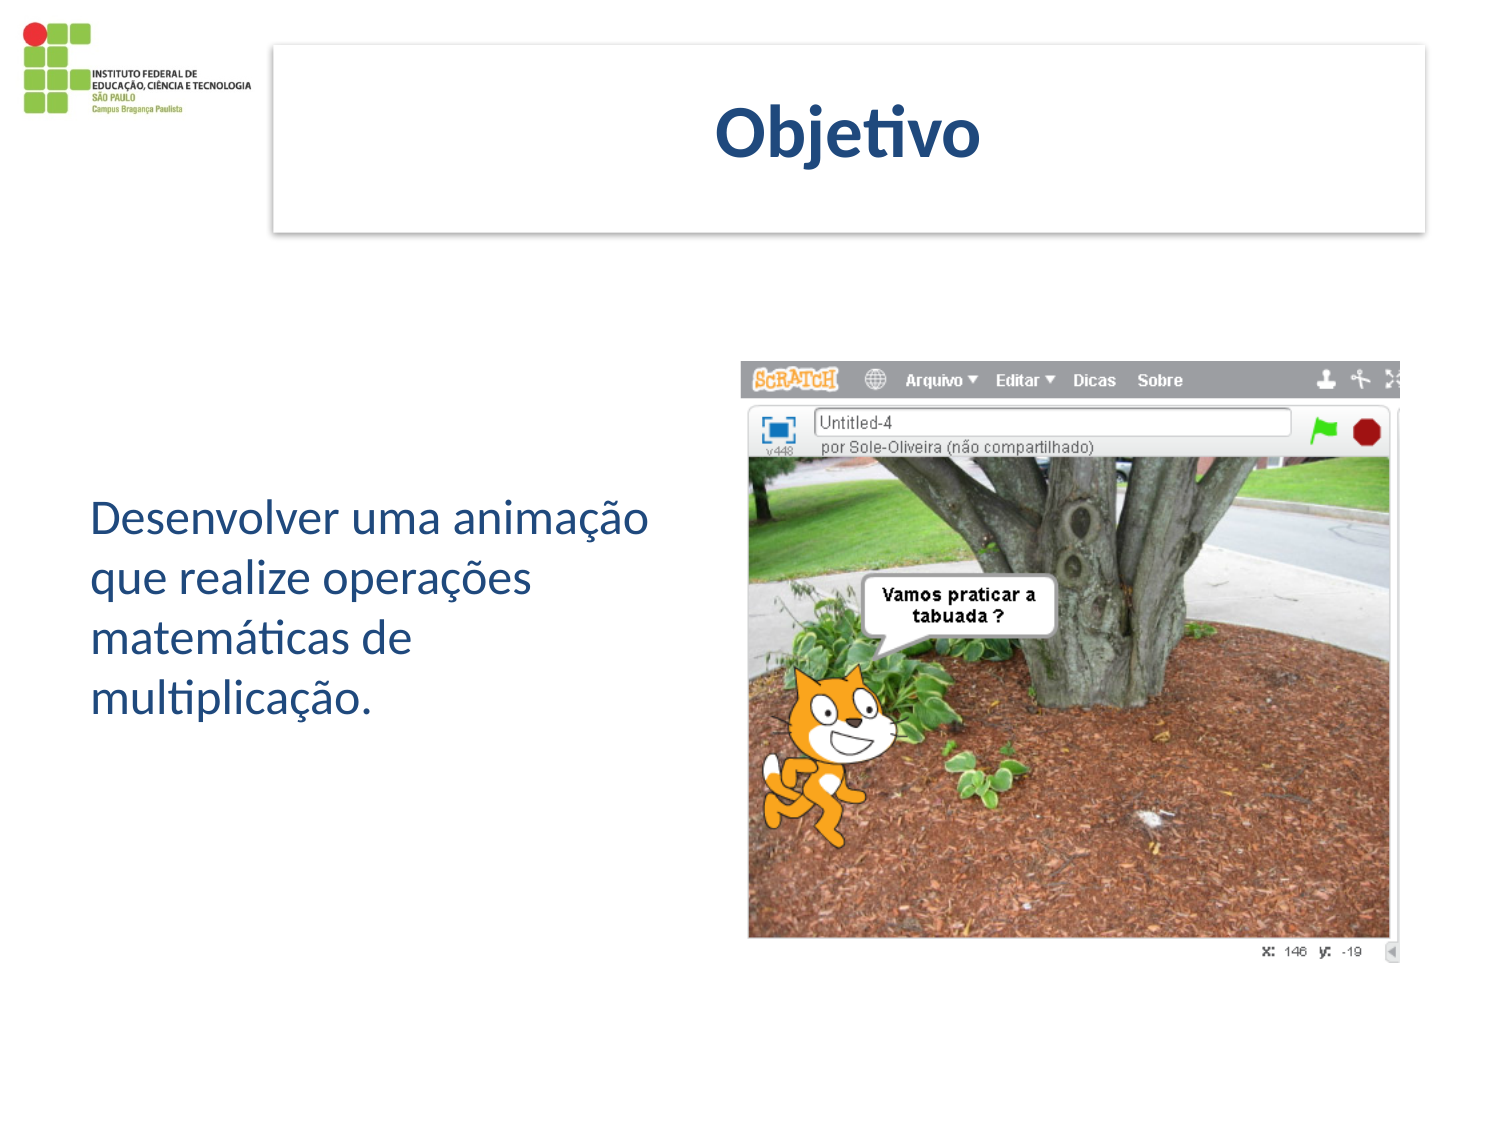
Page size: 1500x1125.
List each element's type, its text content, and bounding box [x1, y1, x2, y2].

title Objetivo [273, 44, 1426, 233]
list Desenvolver uma animação que realize operações matemáticas de multiplicação. [75, 397, 691, 835]
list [737, 361, 1401, 964]
picture [0, 0, 274, 136]
